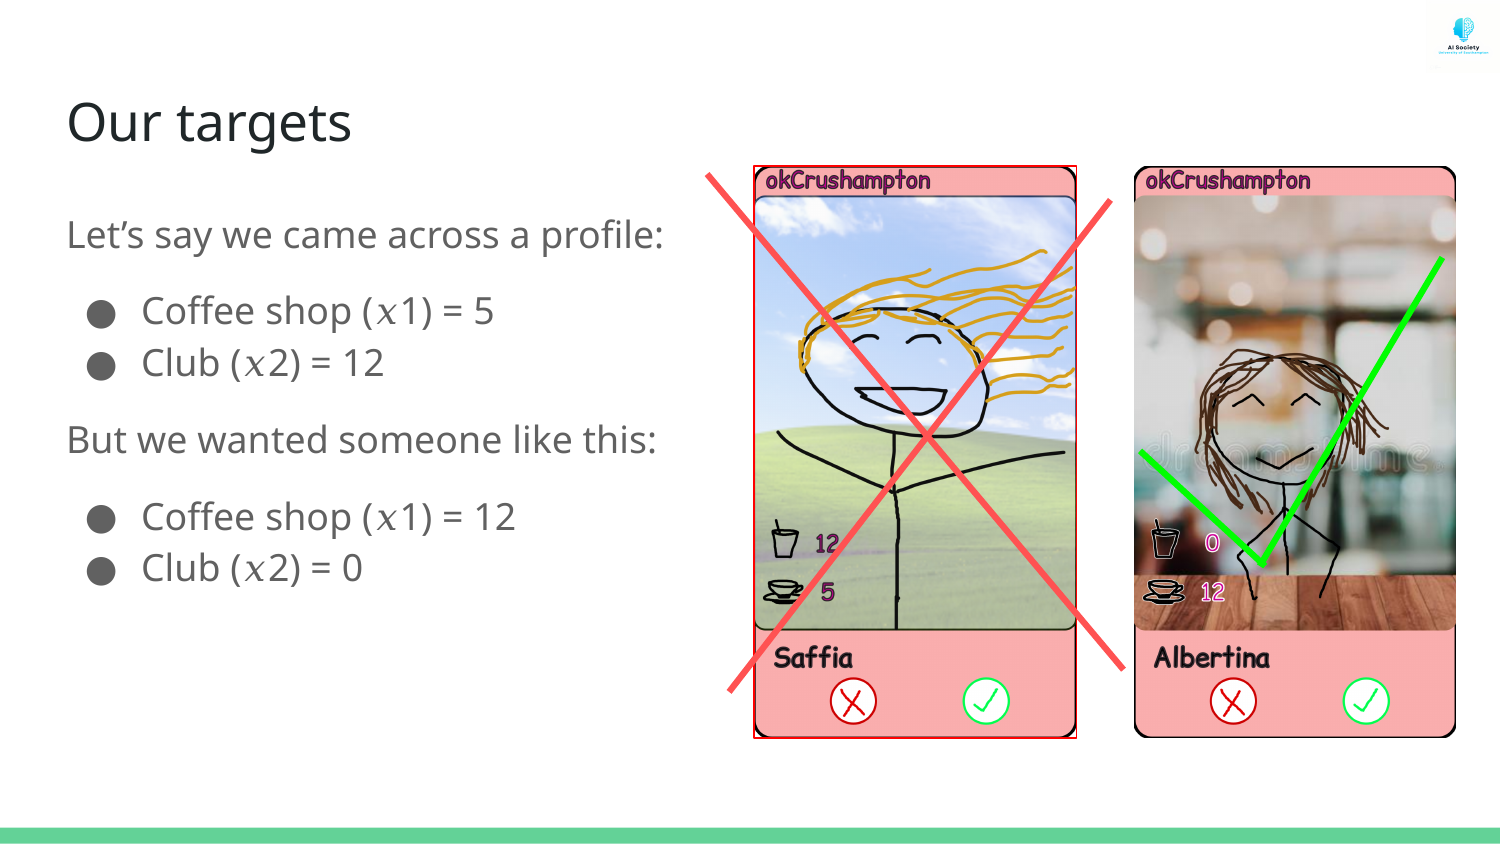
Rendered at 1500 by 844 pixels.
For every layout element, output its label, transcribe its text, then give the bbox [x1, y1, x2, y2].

picture [1426, 0, 1500, 73]
list Let’s say we came across a profile: Coffee shop (𝑥1) = 5 Club (𝑥2) = 12 But we wanted someone like this: Coffee shop (𝑥1) = 12 Club (𝑥2) = 0 [51, 189, 1449, 750]
picture [754, 693, 1076, 738]
title Our targets [51, 72, 1449, 167]
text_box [728, 199, 1111, 693]
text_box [706, 173, 1124, 670]
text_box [1259, 257, 1443, 567]
picture [1134, 166, 1456, 738]
picture [754, 166, 1076, 173]
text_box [1139, 450, 1254, 567]
